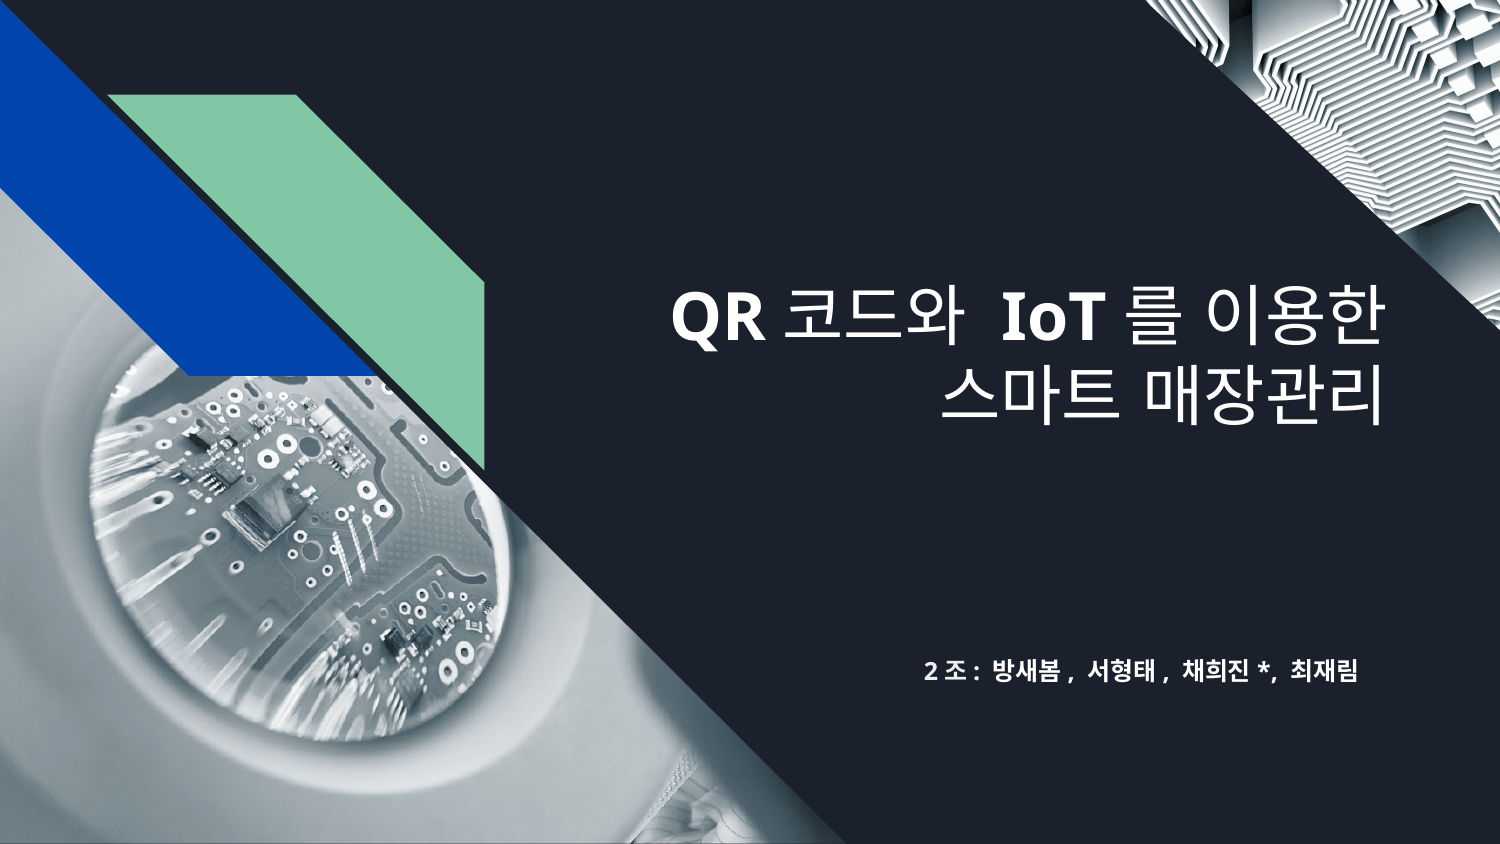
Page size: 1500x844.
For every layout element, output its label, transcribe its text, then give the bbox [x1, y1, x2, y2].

title QR코드와 IoT를 이용한 스마트 매장관리 [580, 258, 1404, 518]
subtitle 2조: 방새봄, 서형태, 채희진*, 최재림 [833, 643, 1404, 727]
picture [0, 189, 847, 844]
picture [1144, 0, 1500, 331]
